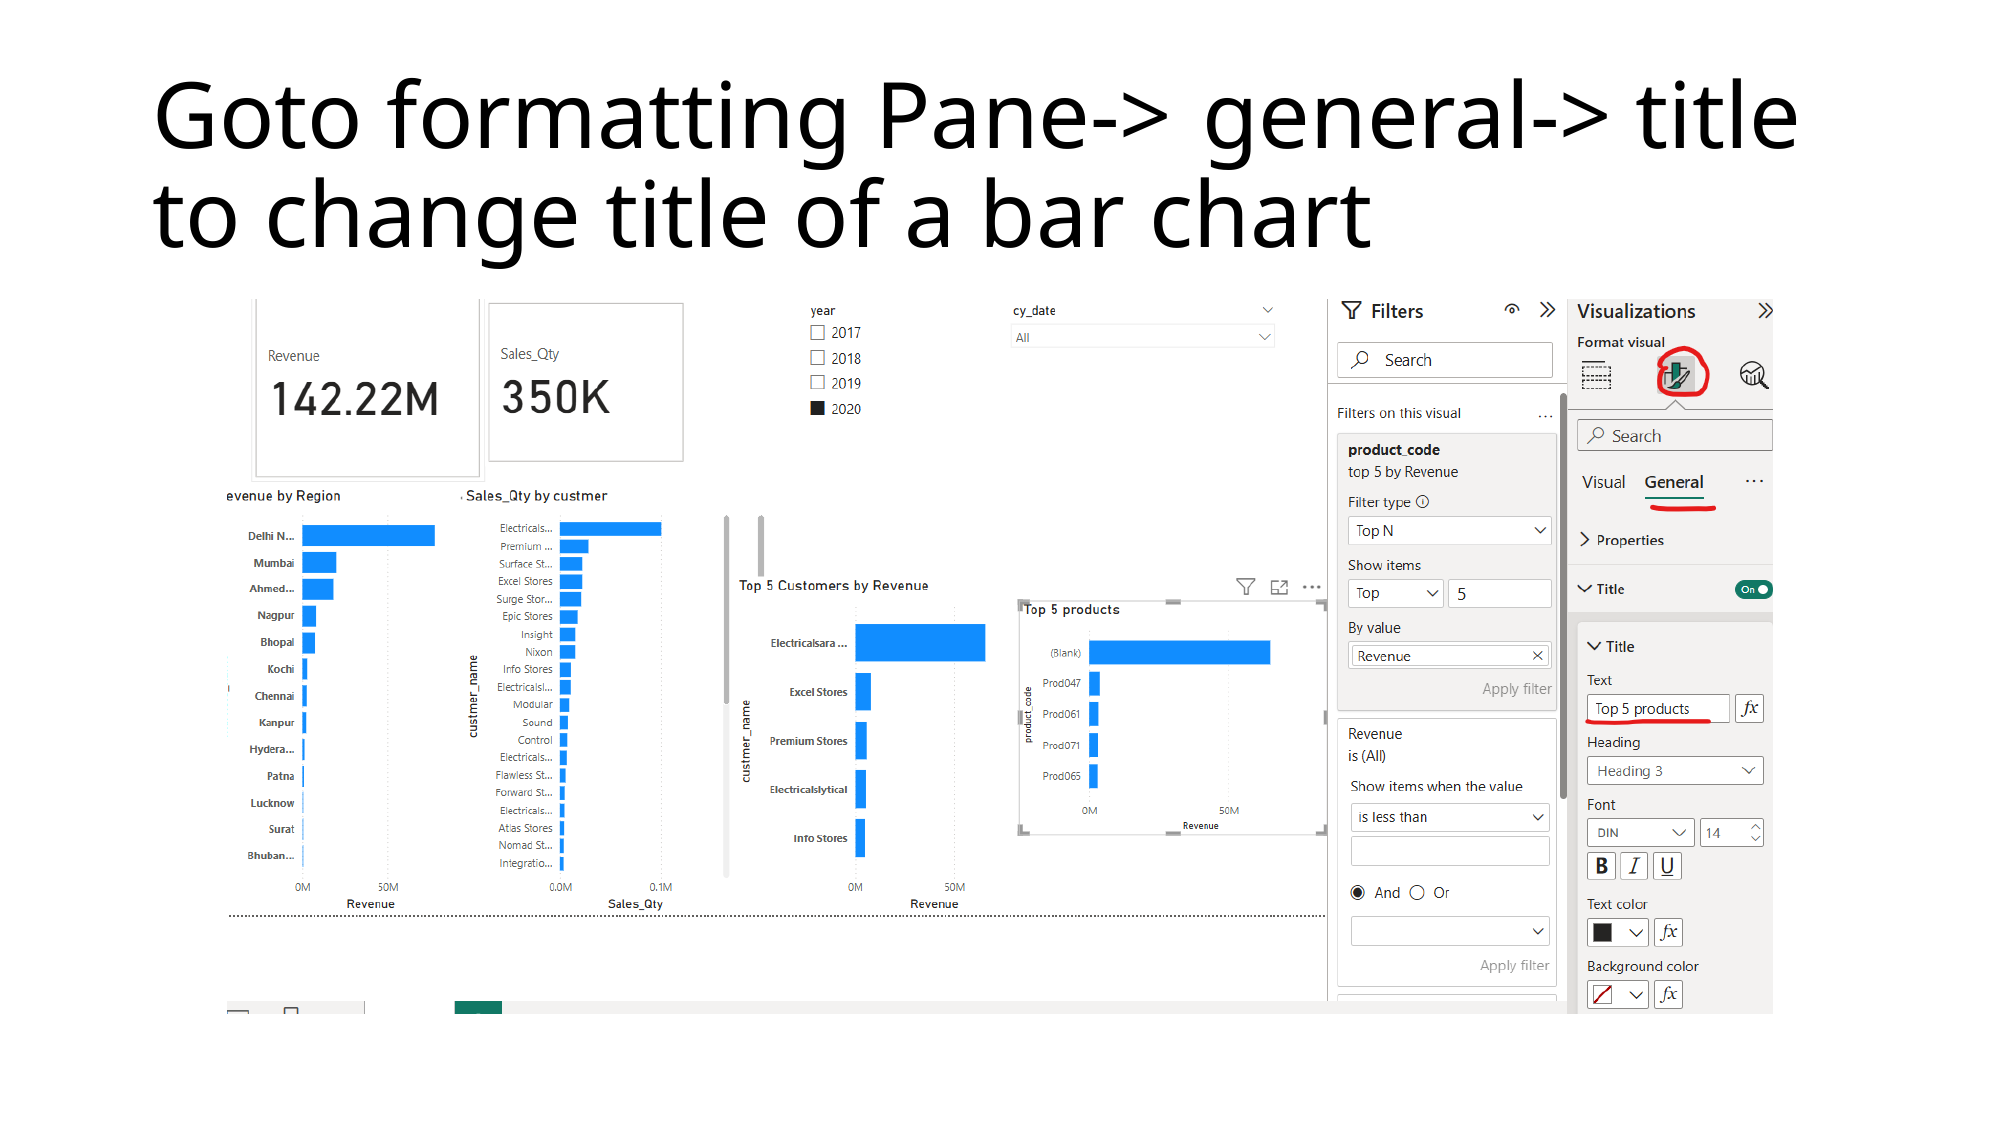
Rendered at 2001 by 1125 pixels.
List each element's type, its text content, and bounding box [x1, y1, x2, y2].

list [227, 299, 1773, 1014]
title Goto formatting Pane-> general-> title to change title of a bar chart [137, 59, 1863, 278]
